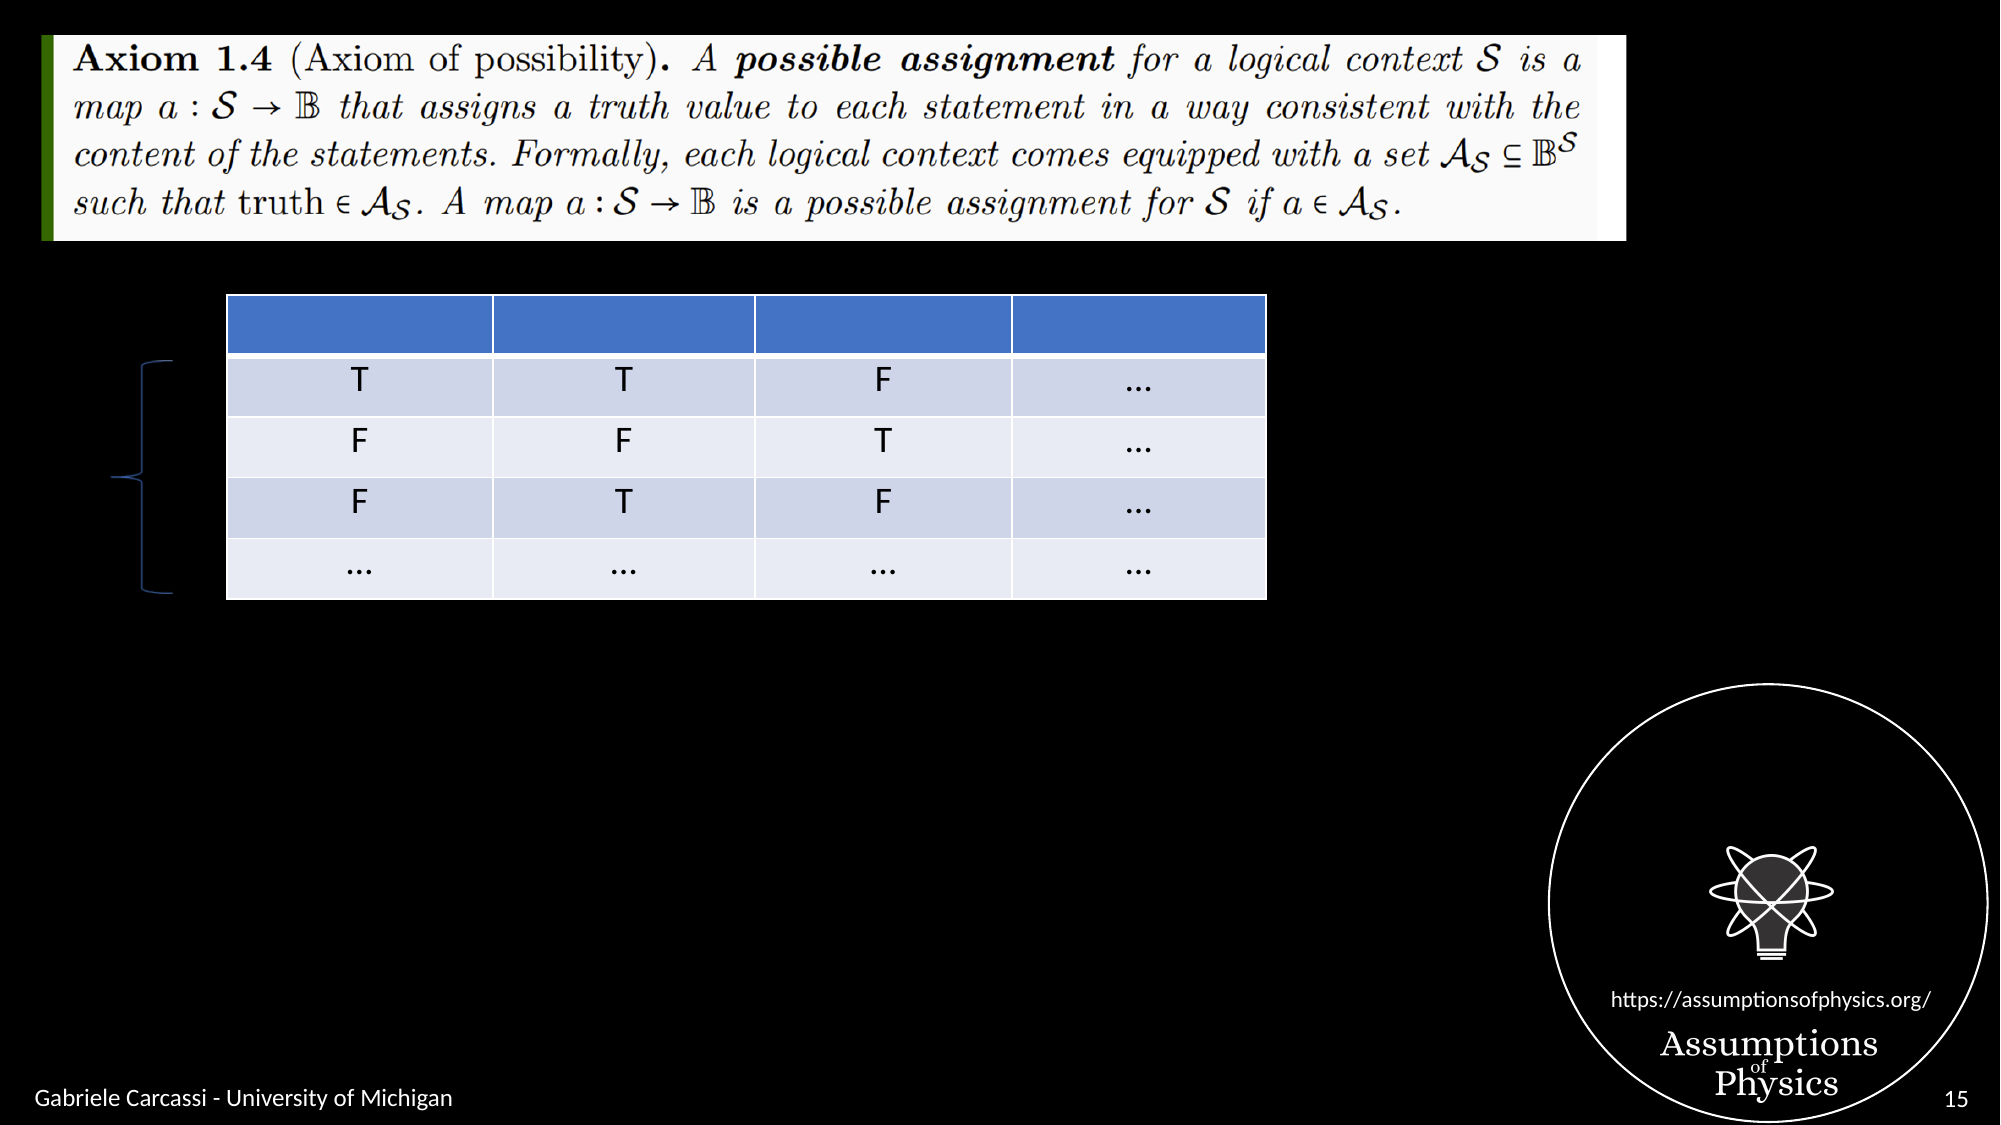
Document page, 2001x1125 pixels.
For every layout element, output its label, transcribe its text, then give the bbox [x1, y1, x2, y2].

picture [1709, 846, 1834, 960]
picture [1660, 1029, 1877, 1103]
slide_number 15 [1893, 1078, 1985, 1116]
footer Gabriele Carcassi - University of Michigan [19, 1077, 999, 1116]
picture [109, 360, 173, 594]
picture [41, 35, 1627, 241]
